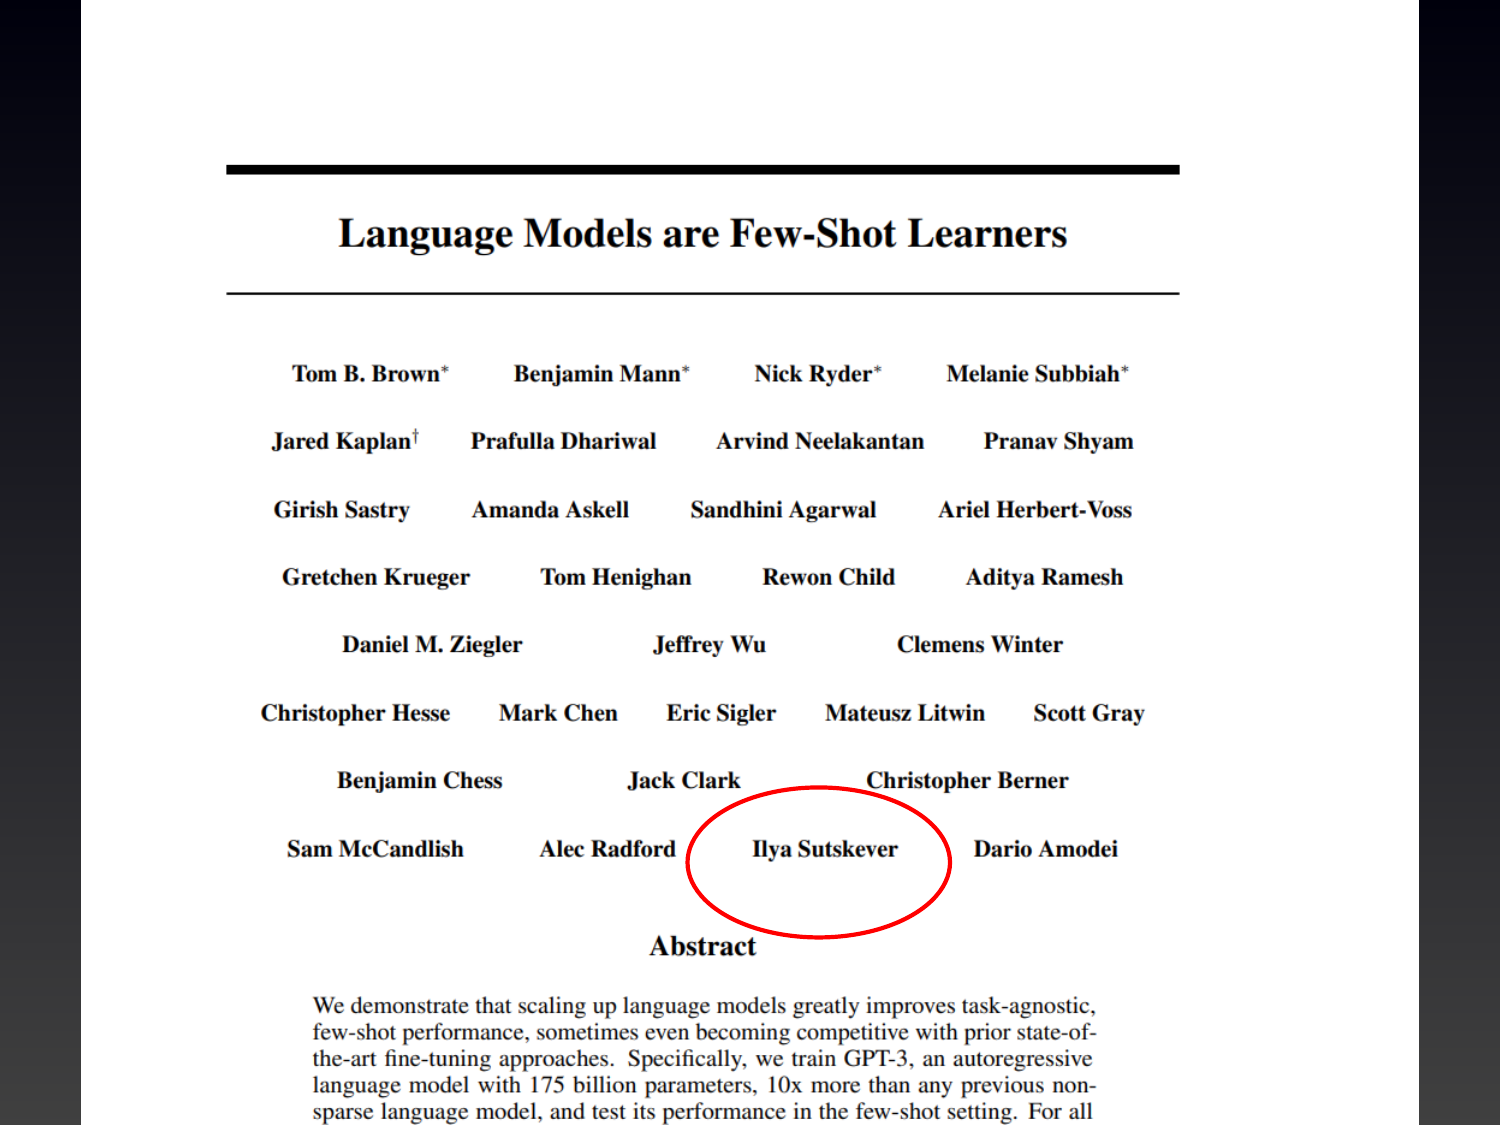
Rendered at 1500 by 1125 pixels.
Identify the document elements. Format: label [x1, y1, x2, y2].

picture [80, 0, 1420, 1125]
